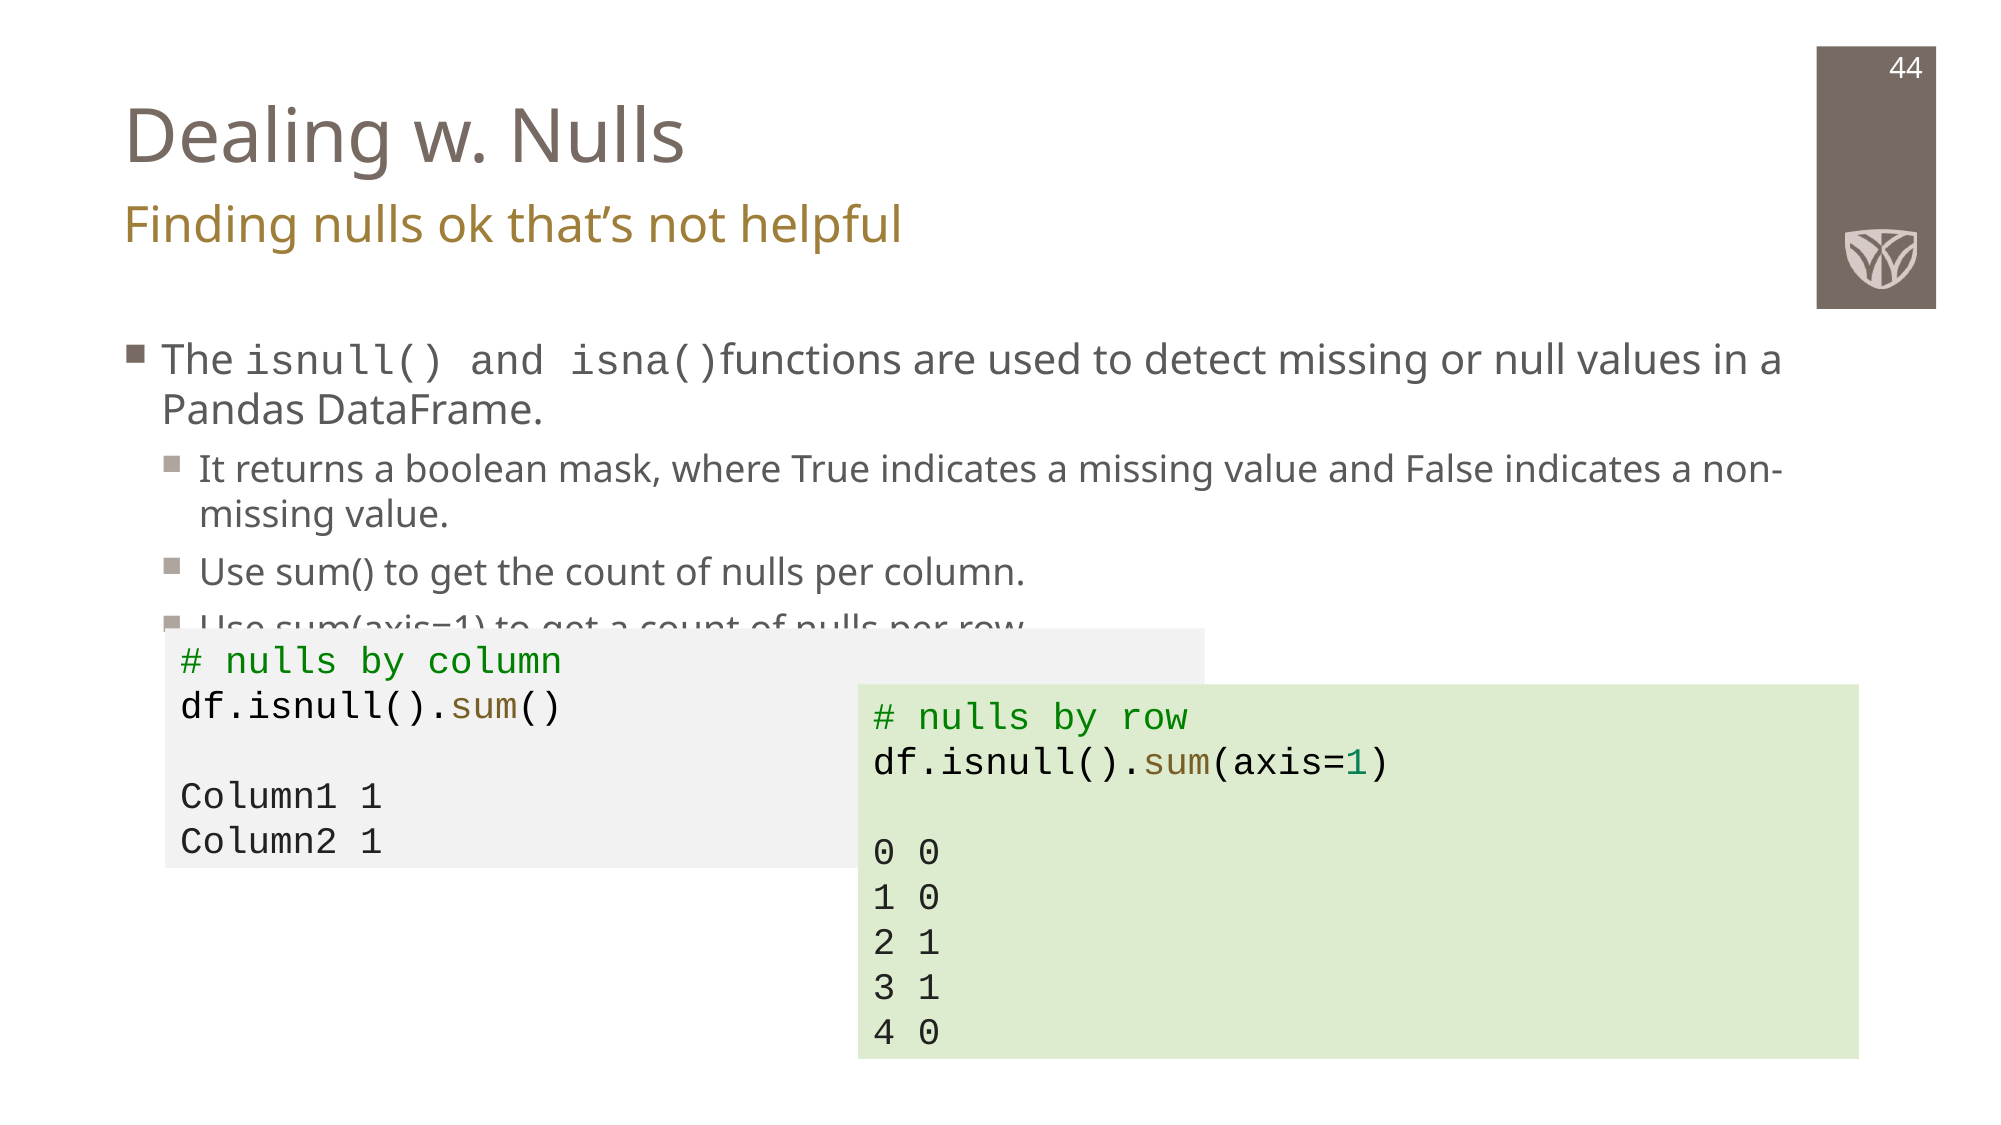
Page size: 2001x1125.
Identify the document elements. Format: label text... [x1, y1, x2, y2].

list The isnull() and isna()functions are used to detect missing or null values in a Pandas DataFrame. It returns a boolean mask, where True indicates a missing value and False indicates a non-missing value. Use sum() to get the count of nulls per column. Use sum(axis=1) to get a count of nulls per row. [109, 324, 1901, 1005]
list Finding nulls ok that’s not helpful [109, 185, 1763, 313]
text_box # nulls by row df.isnull().sum(axis=1) 0 0 1 0 2 1 3 1 4 0 [858, 684, 1859, 1059]
slide_number 44 [1816, 39, 1938, 100]
text_box # nulls by column df.isnull().sum() Column1 1 Column2 1 [165, 628, 1205, 868]
title Dealing w. Nulls [109, 22, 1762, 185]
